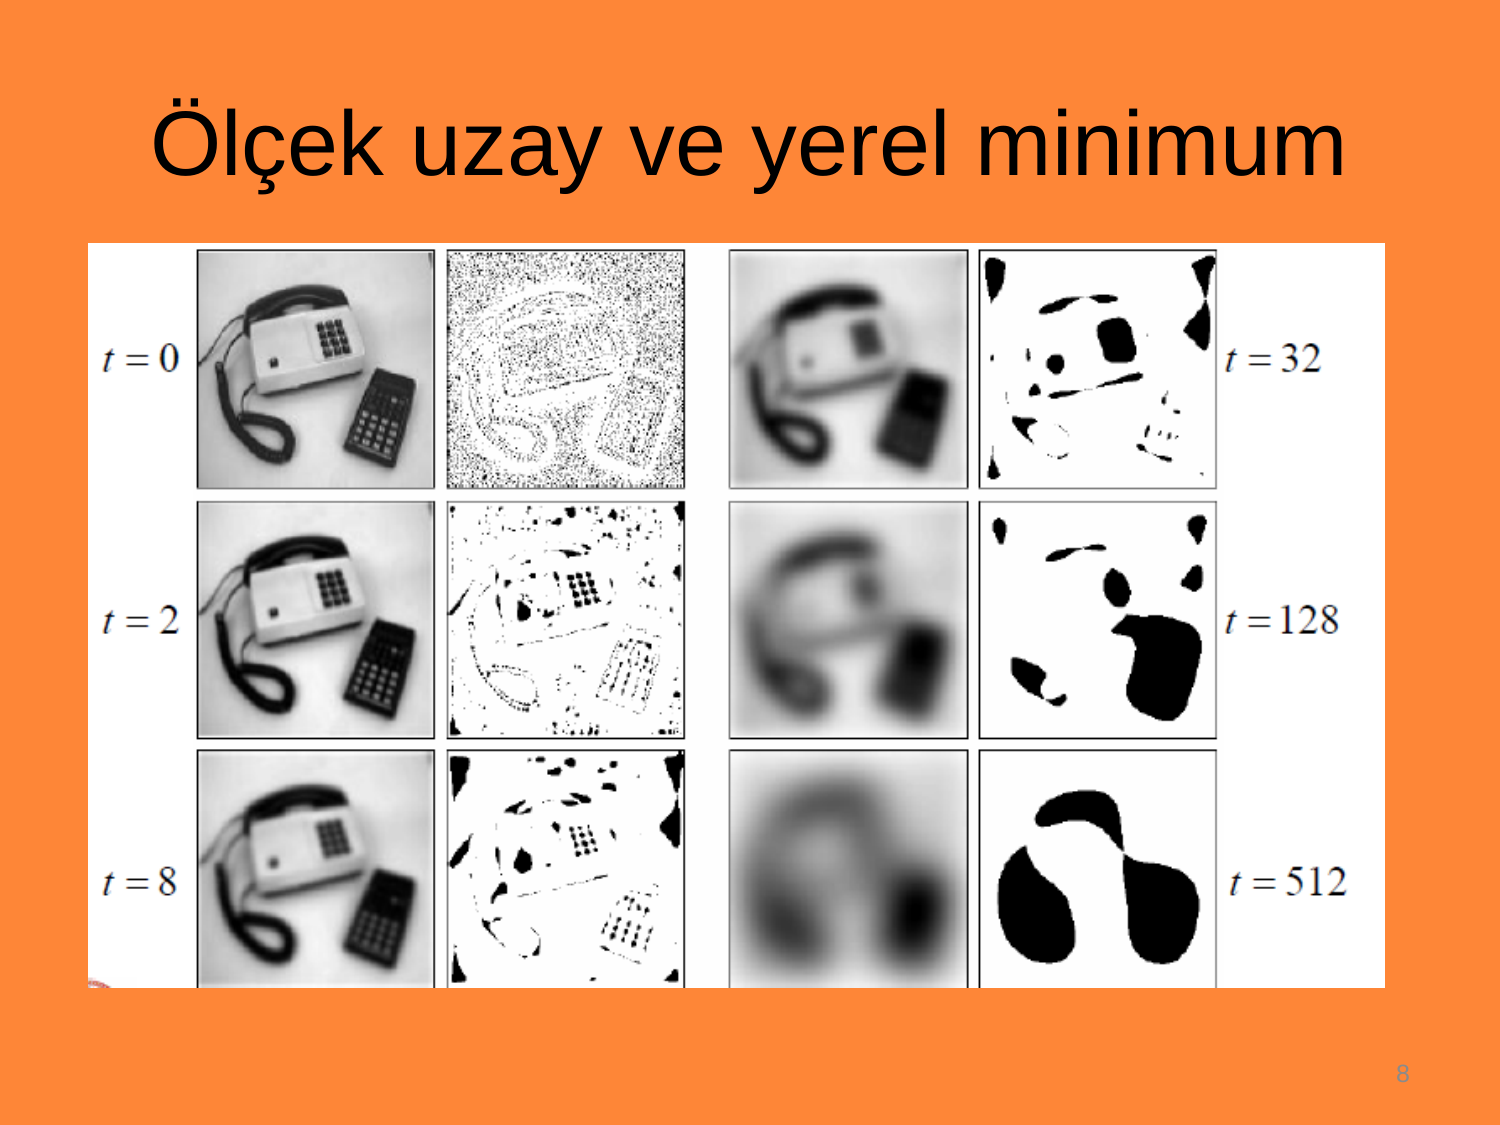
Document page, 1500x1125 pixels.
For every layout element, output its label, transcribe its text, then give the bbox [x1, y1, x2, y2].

picture [88, 243, 1385, 988]
slide_number 8 [1074, 1042, 1425, 1103]
title Ölçek uzay ve yerel minimum [75, 45, 1425, 233]
